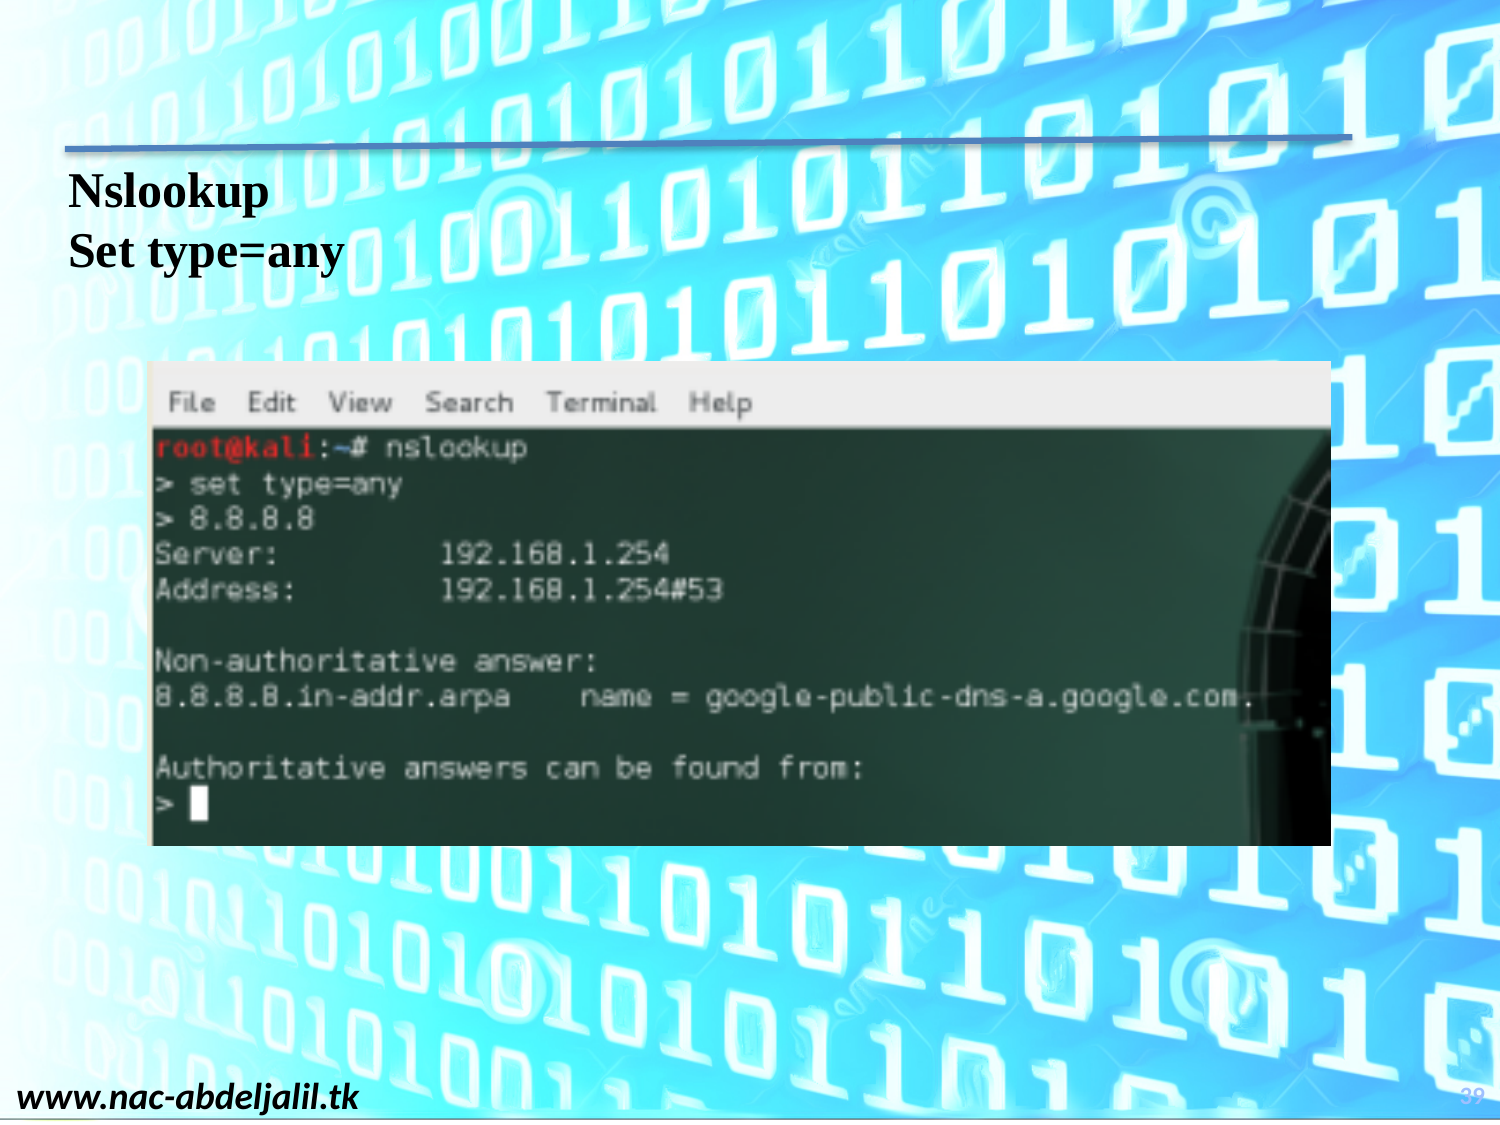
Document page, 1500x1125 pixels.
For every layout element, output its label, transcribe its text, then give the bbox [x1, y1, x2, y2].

picture [0, 0, 1500, 1125]
slide_number 39 [1149, 1065, 1500, 1125]
text_box Nslookup Set type=any [53, 149, 1500, 285]
